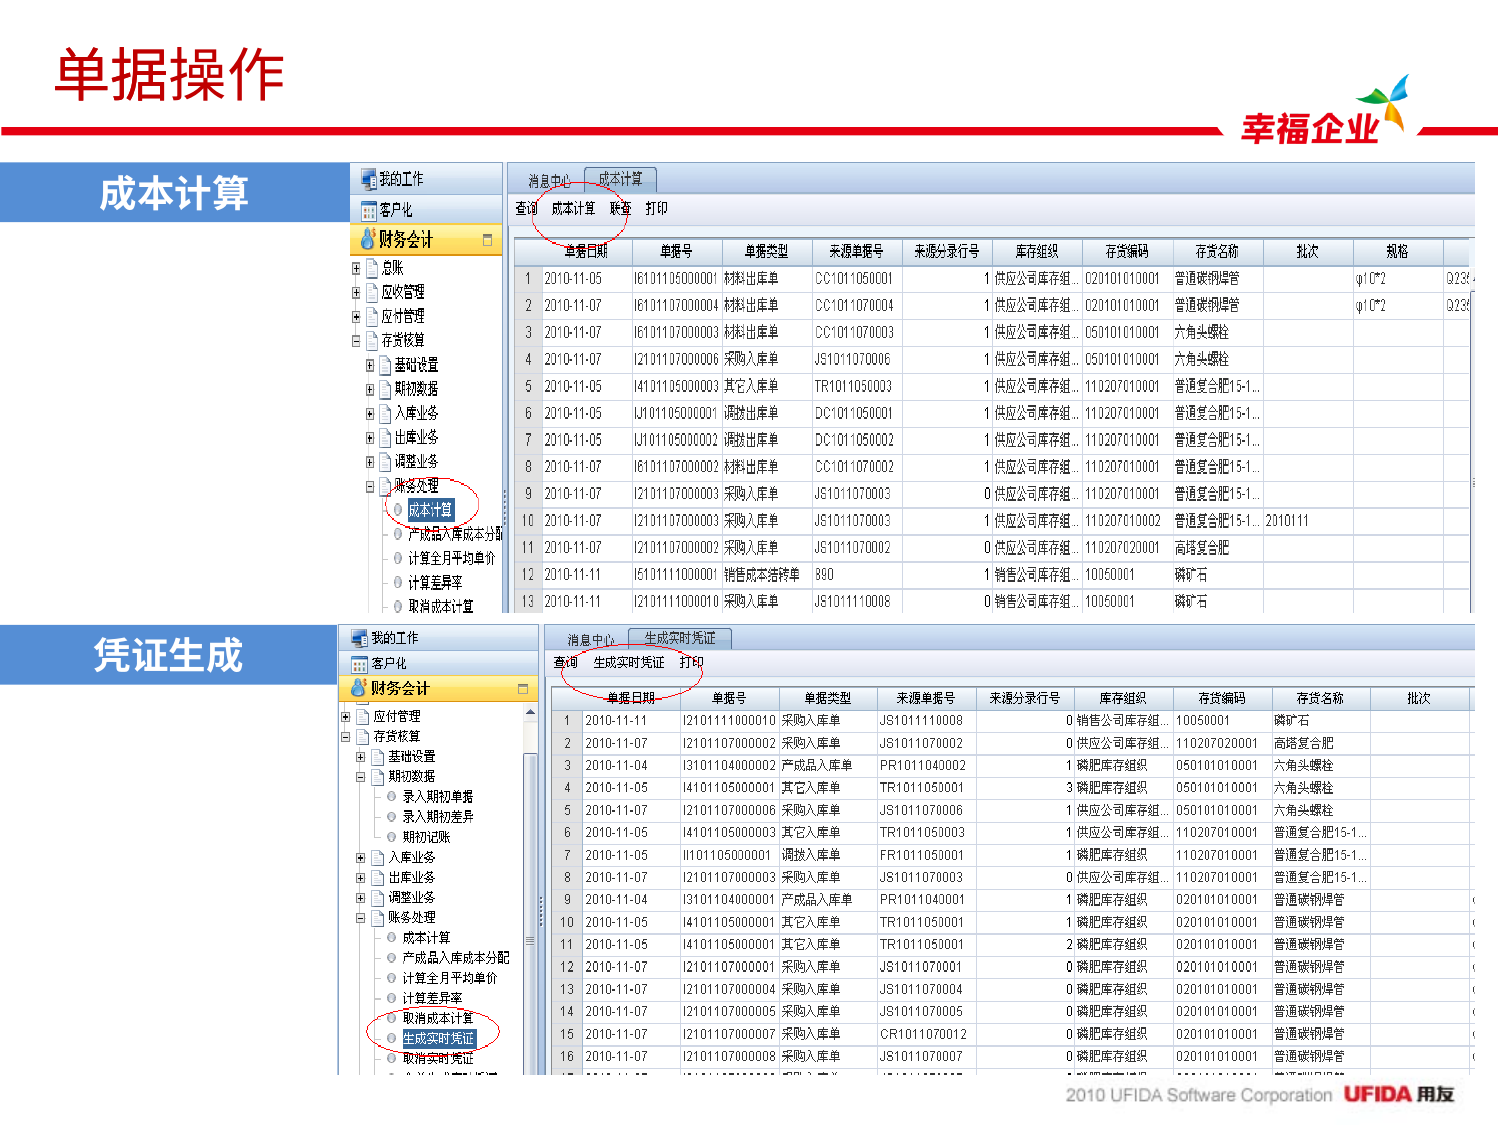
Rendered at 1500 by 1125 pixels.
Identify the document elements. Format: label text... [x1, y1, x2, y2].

picture [1228, 62, 1417, 150]
text_box 成本计算 [0, 162, 347, 223]
picture [349, 162, 1476, 613]
text_box 单据 [37, 24, 1263, 122]
text_box 凭证生成 [0, 624, 336, 685]
picture [337, 624, 1500, 1125]
